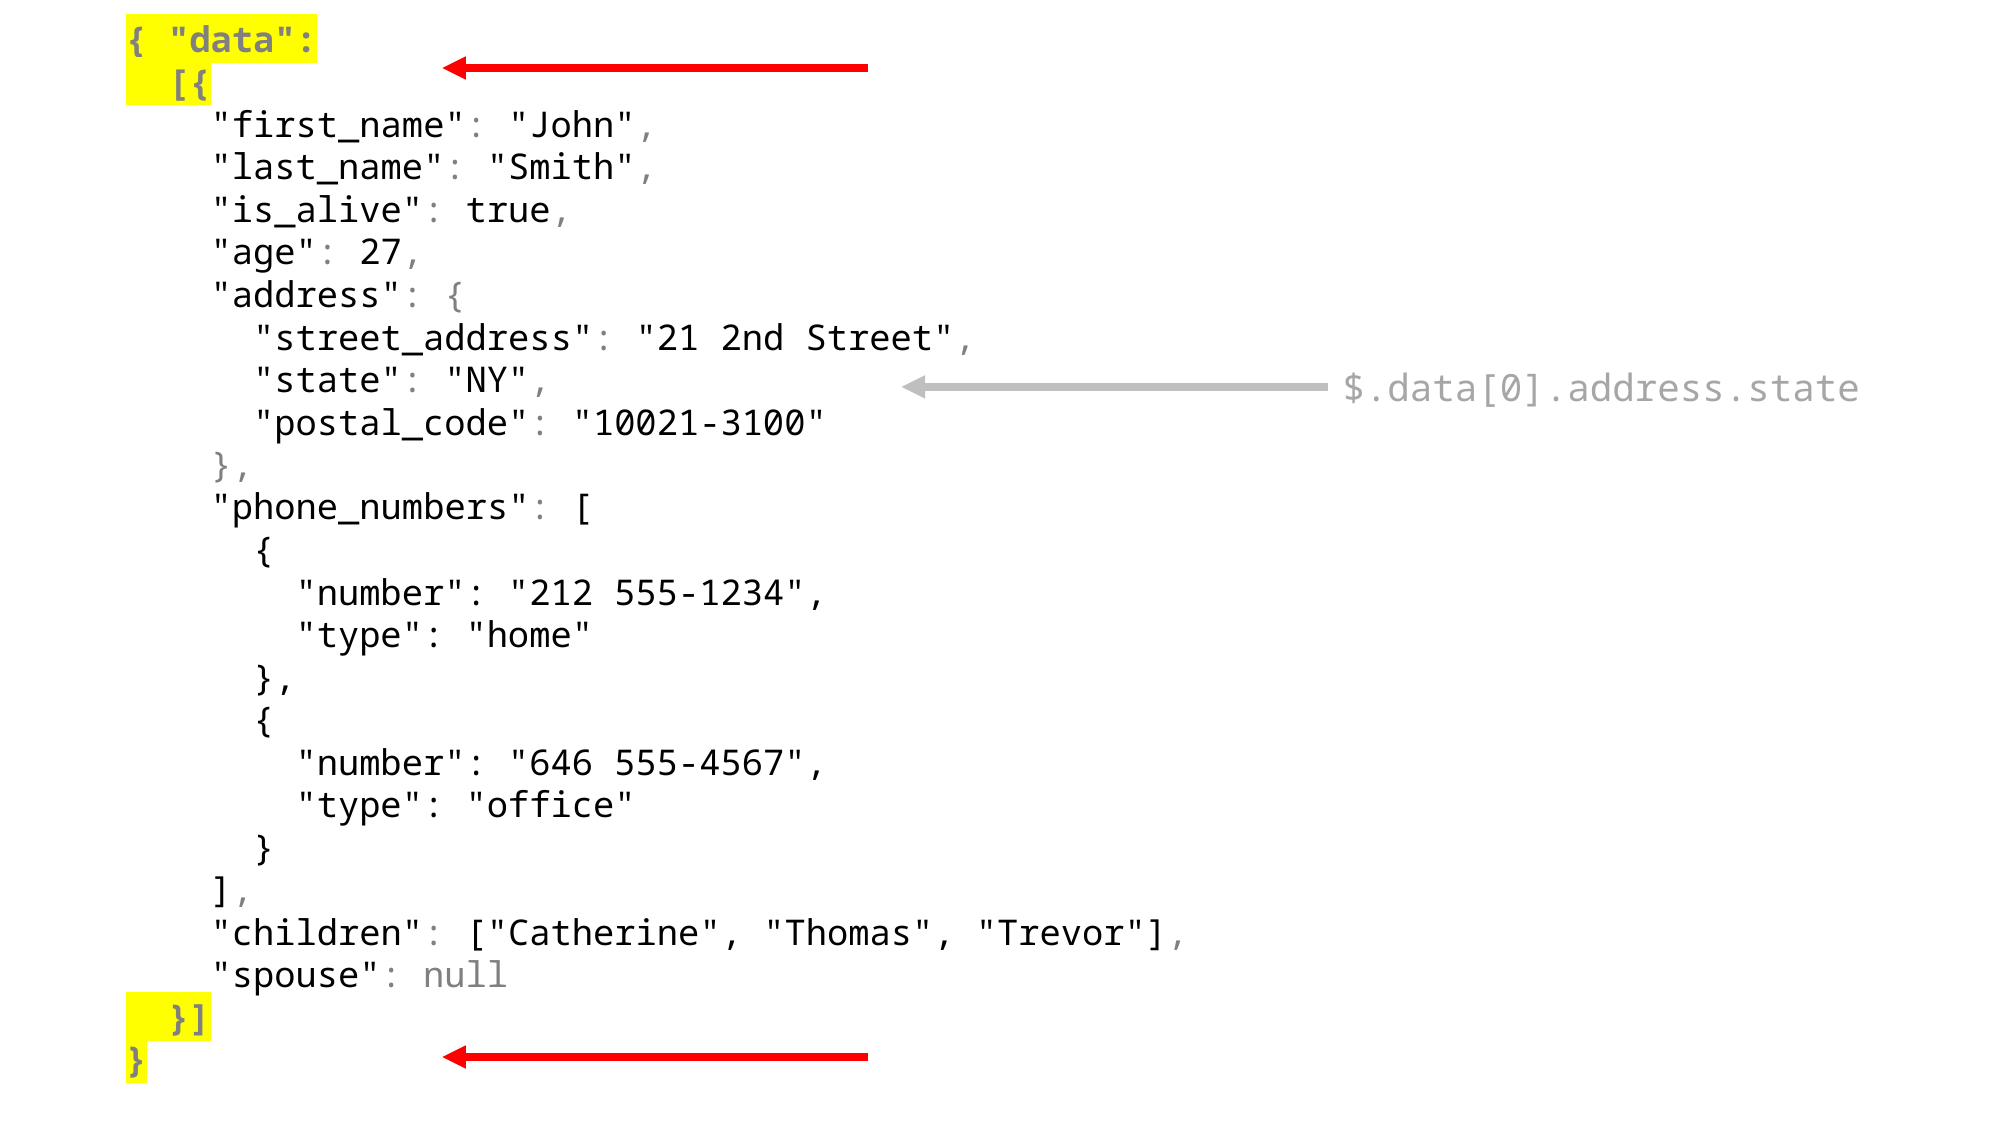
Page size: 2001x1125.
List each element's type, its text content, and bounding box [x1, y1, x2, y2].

text_box $.data[0].address.state [1327, 356, 1898, 417]
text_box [442, 67, 869, 1057]
text_box { "data": [{ "first_name": "John", "last_name": "Smith", "is_alive": true, "age": 27, "address": { "street_address": "21 2nd Street", "state": "NY", "postal_code": "10021-3100" }, "phone_numbers": [ { "number": "212 555-1234", "type": "home" }, { "number": "646 555-4567", "type": "office" } ], "children": ["Catherine", "Thomas", "Trevor"], "spouse": null }] } [110, 9, 1252, 1088]
